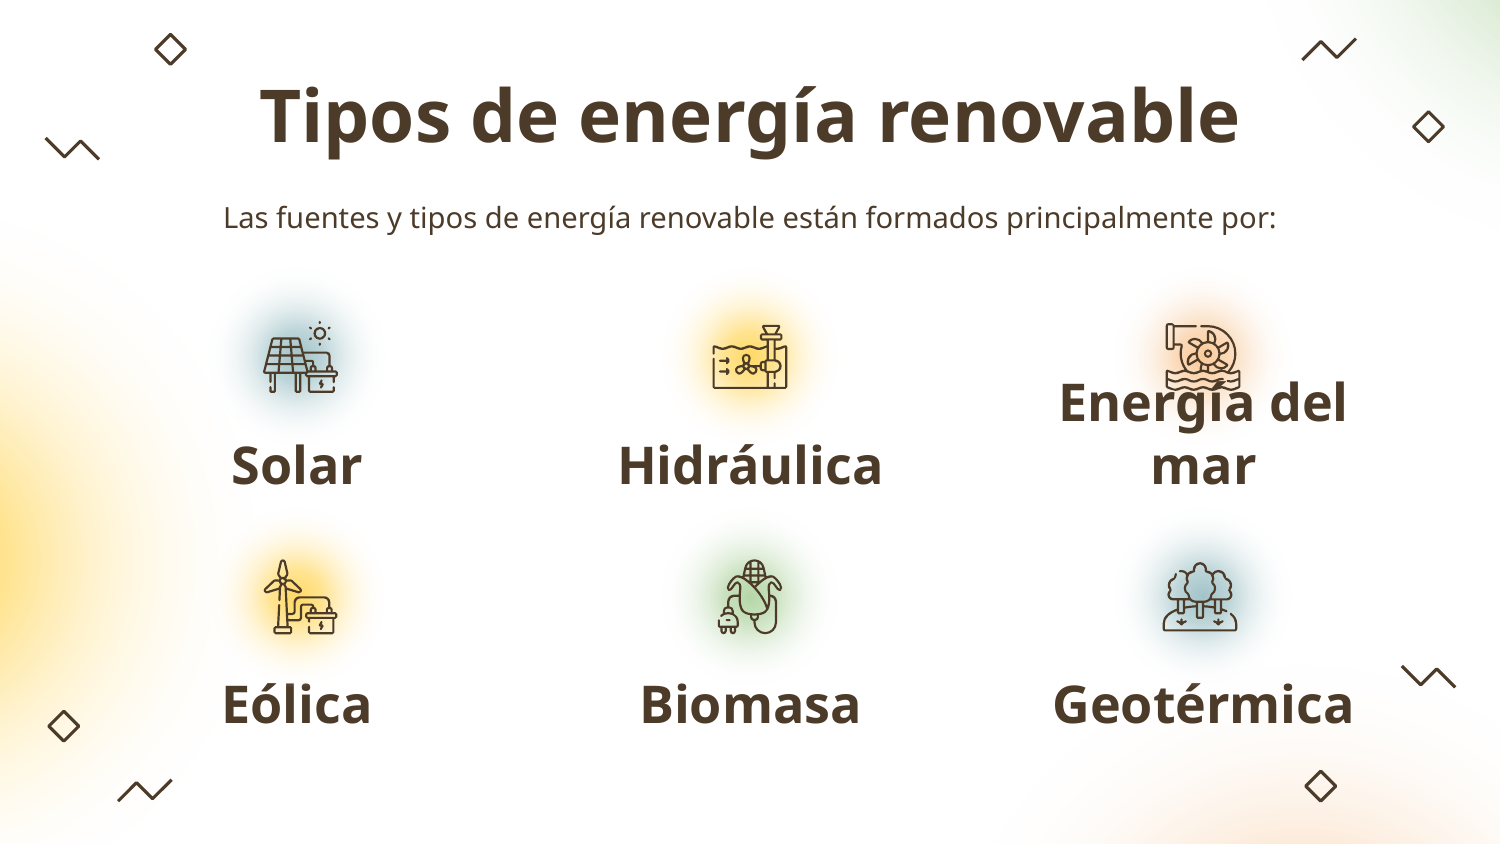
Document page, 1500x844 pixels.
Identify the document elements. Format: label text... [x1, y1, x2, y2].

text_box [660, 506, 840, 687]
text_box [712, 324, 788, 390]
text_box [1113, 506, 1293, 687]
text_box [1162, 561, 1238, 632]
title Biomasa [571, 674, 930, 750]
title Hidráulica [571, 434, 930, 510]
text_box [1113, 275, 1293, 434]
title Tipos de energía renovable [118, 54, 1383, 160]
title Eólica [118, 674, 476, 750]
subtitle Las fuentes y tipos de energía renovable están formados principalmente por: [118, 184, 1383, 275]
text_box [263, 559, 338, 635]
text_box [660, 275, 840, 434]
text_box [207, 275, 387, 434]
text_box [1165, 322, 1241, 392]
title Geotérmica [1025, 674, 1383, 750]
title Energía del mar [1025, 434, 1383, 510]
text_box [262, 320, 339, 394]
title Solar [118, 434, 476, 510]
text_box [207, 506, 387, 687]
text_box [717, 559, 783, 635]
